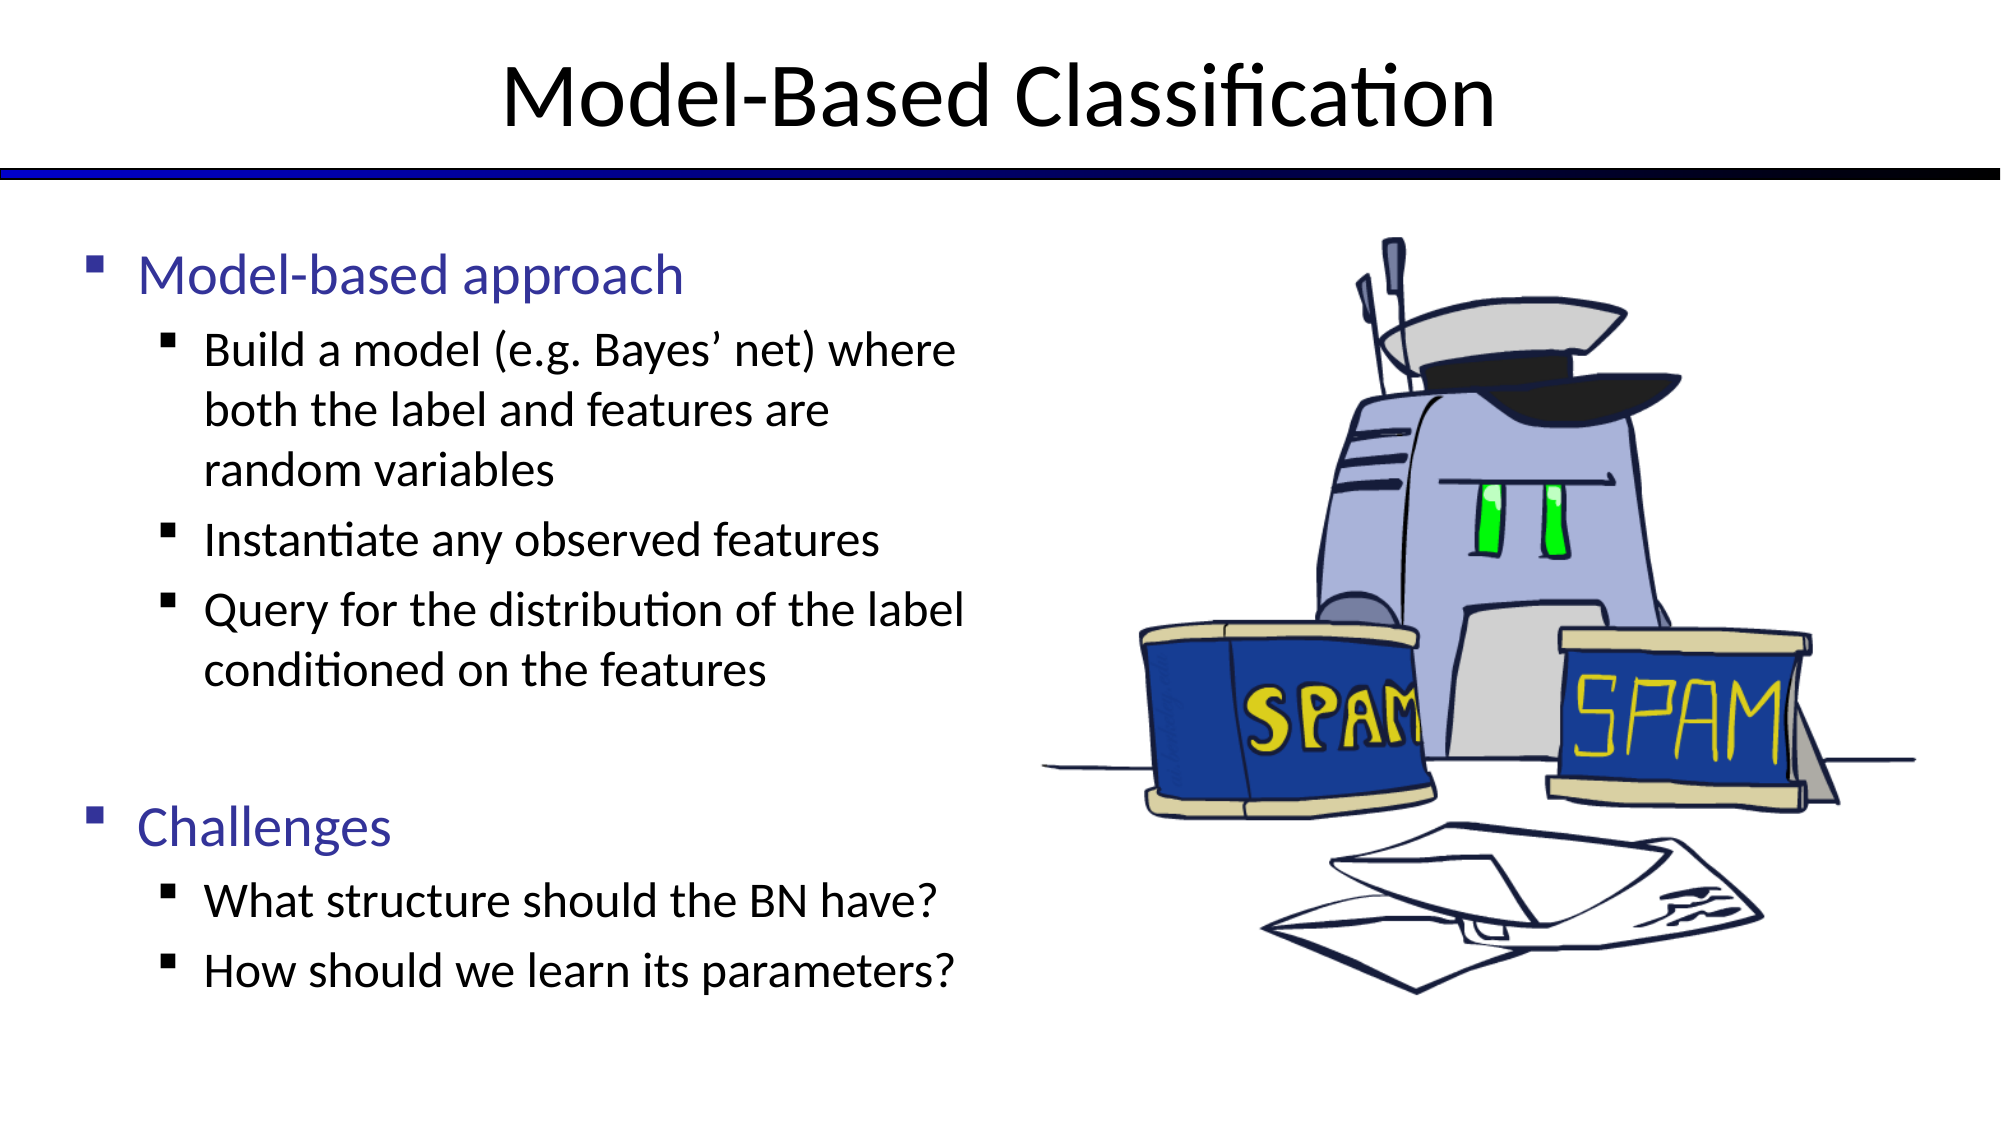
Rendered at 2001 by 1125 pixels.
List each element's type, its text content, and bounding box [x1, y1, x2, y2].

picture [1009, 222, 1938, 1013]
title Model-Based Classification [0, 0, 2000, 184]
list Model-based approach Build a model (e.g. Bayes’ net) where both the label and features are random variables Instantiate any observed features Query for the distribution of the label conditioned on the features Challenges What structure should the BN have? How should we learn its parameters? [66, 228, 1001, 1006]
